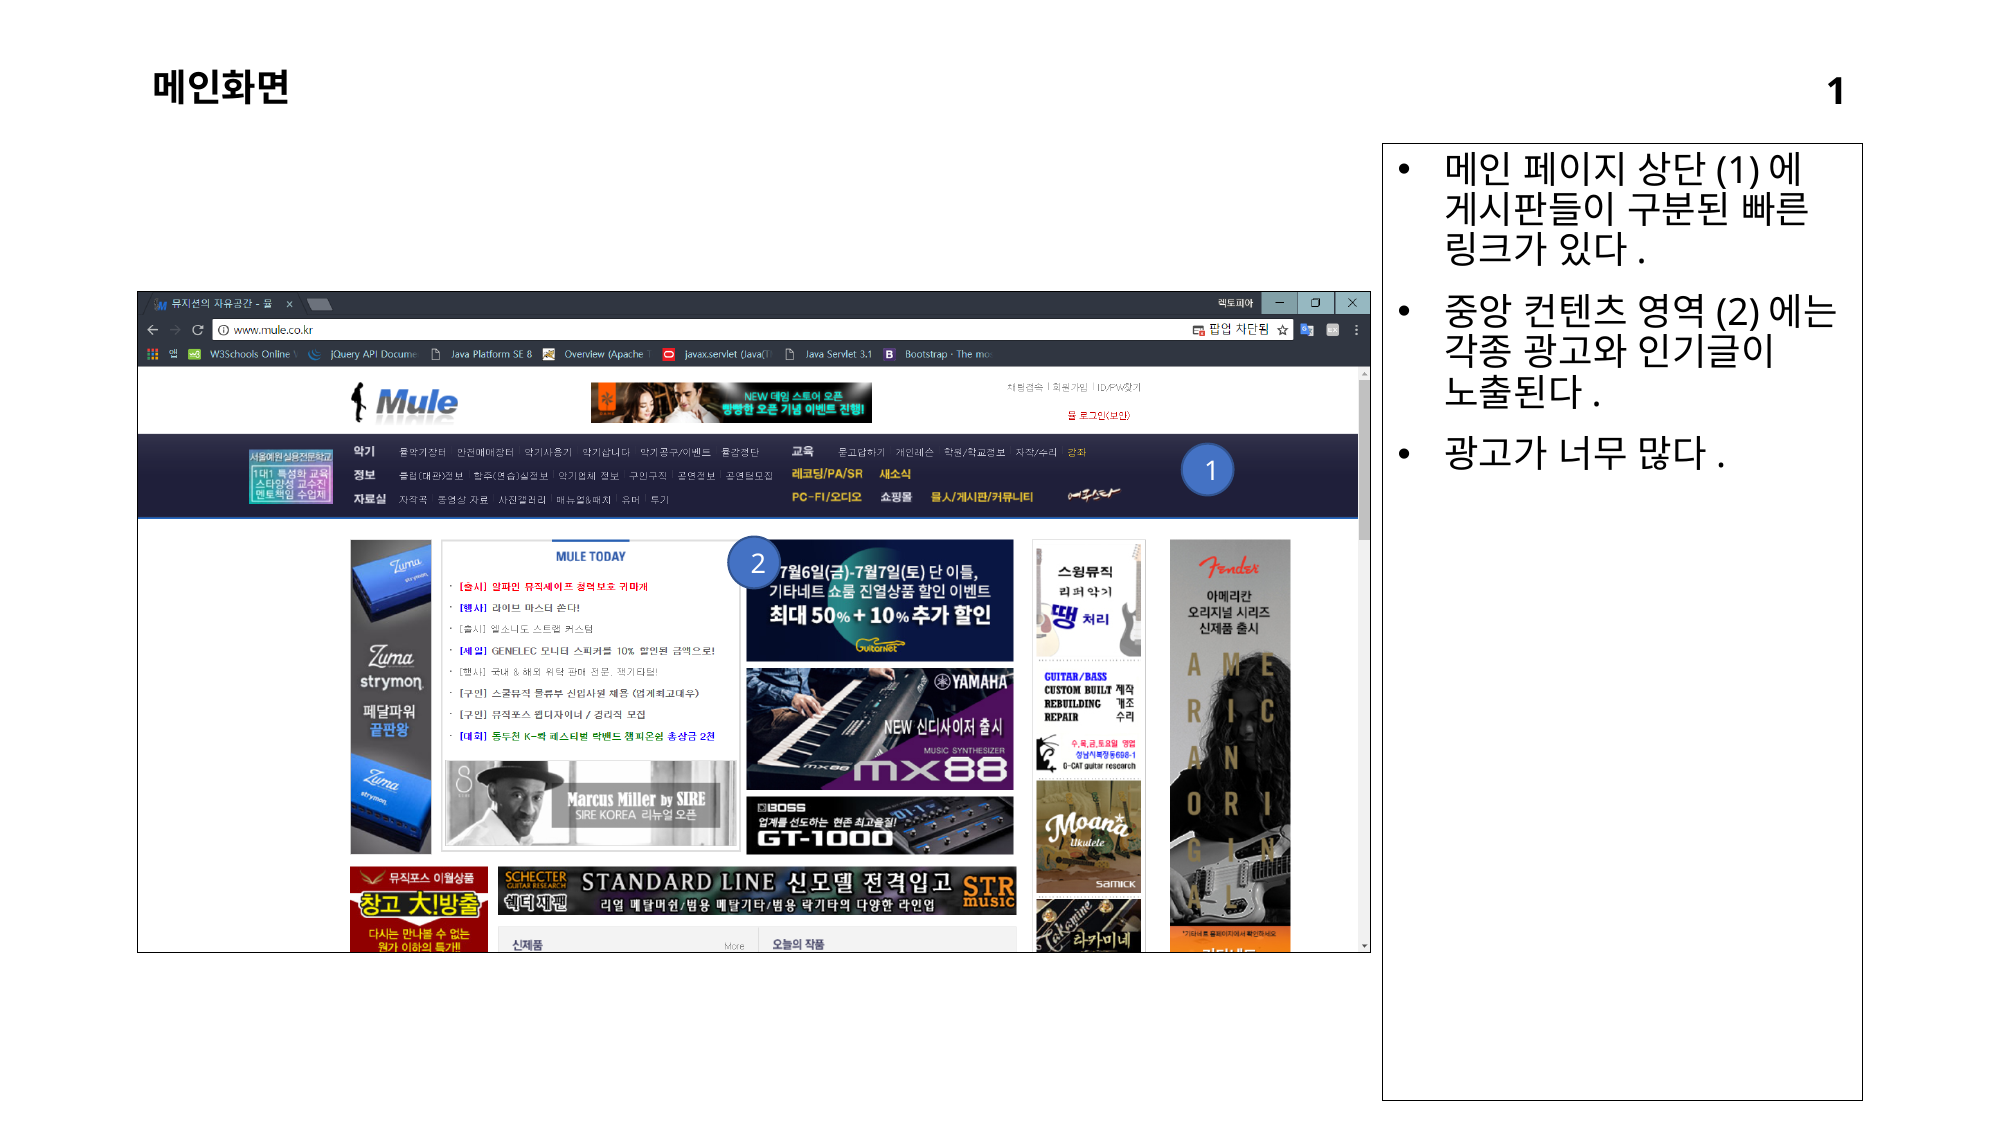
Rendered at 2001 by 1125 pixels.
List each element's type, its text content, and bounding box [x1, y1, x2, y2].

title 메인화면 [137, 59, 999, 120]
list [137, 291, 1371, 953]
list 1 [999, 59, 1863, 120]
list 메인 페이지 상단(1)에 게시판들이 구분된 빠른 링크가 있다. 중앙 컨텐츠 영역(2)에는 각종 광고와 인기글이 노출된다. 광고가 너무 많다. [1382, 143, 1863, 1101]
